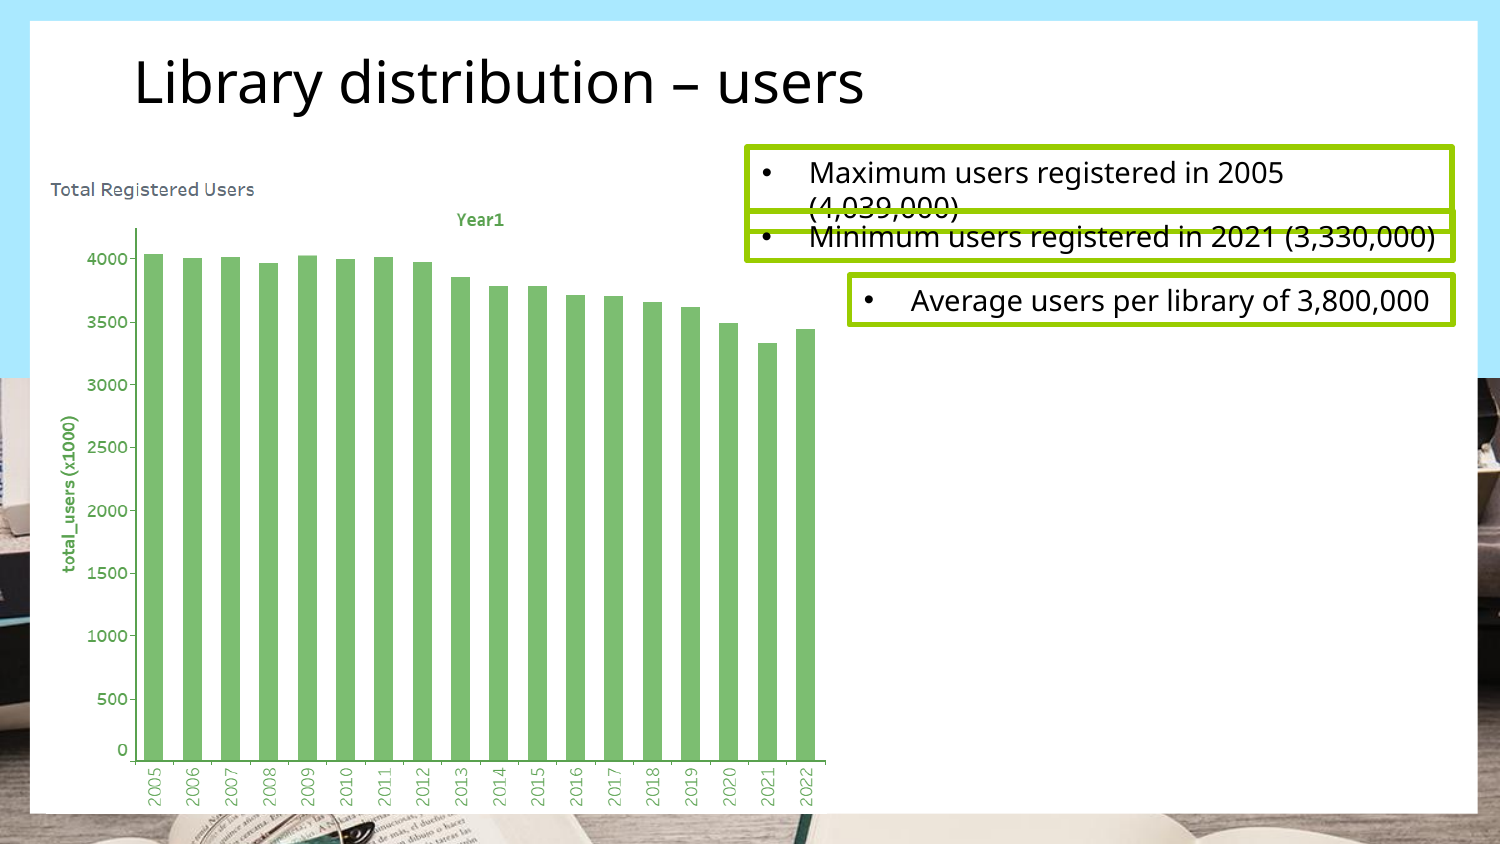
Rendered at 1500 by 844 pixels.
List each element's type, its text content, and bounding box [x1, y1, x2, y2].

text_box Minimum users registered in 2021 (3,330,000) [831, 211, 1453, 261]
text_box Average users per library of 3,800,000 [849, 275, 1454, 325]
picture [0, 172, 1500, 844]
text_box [29, 20, 1478, 377]
title Library distribution – users [118, 30, 1382, 106]
text_box Maximum users registered in 2005 (4,039,000) [747, 147, 1453, 211]
